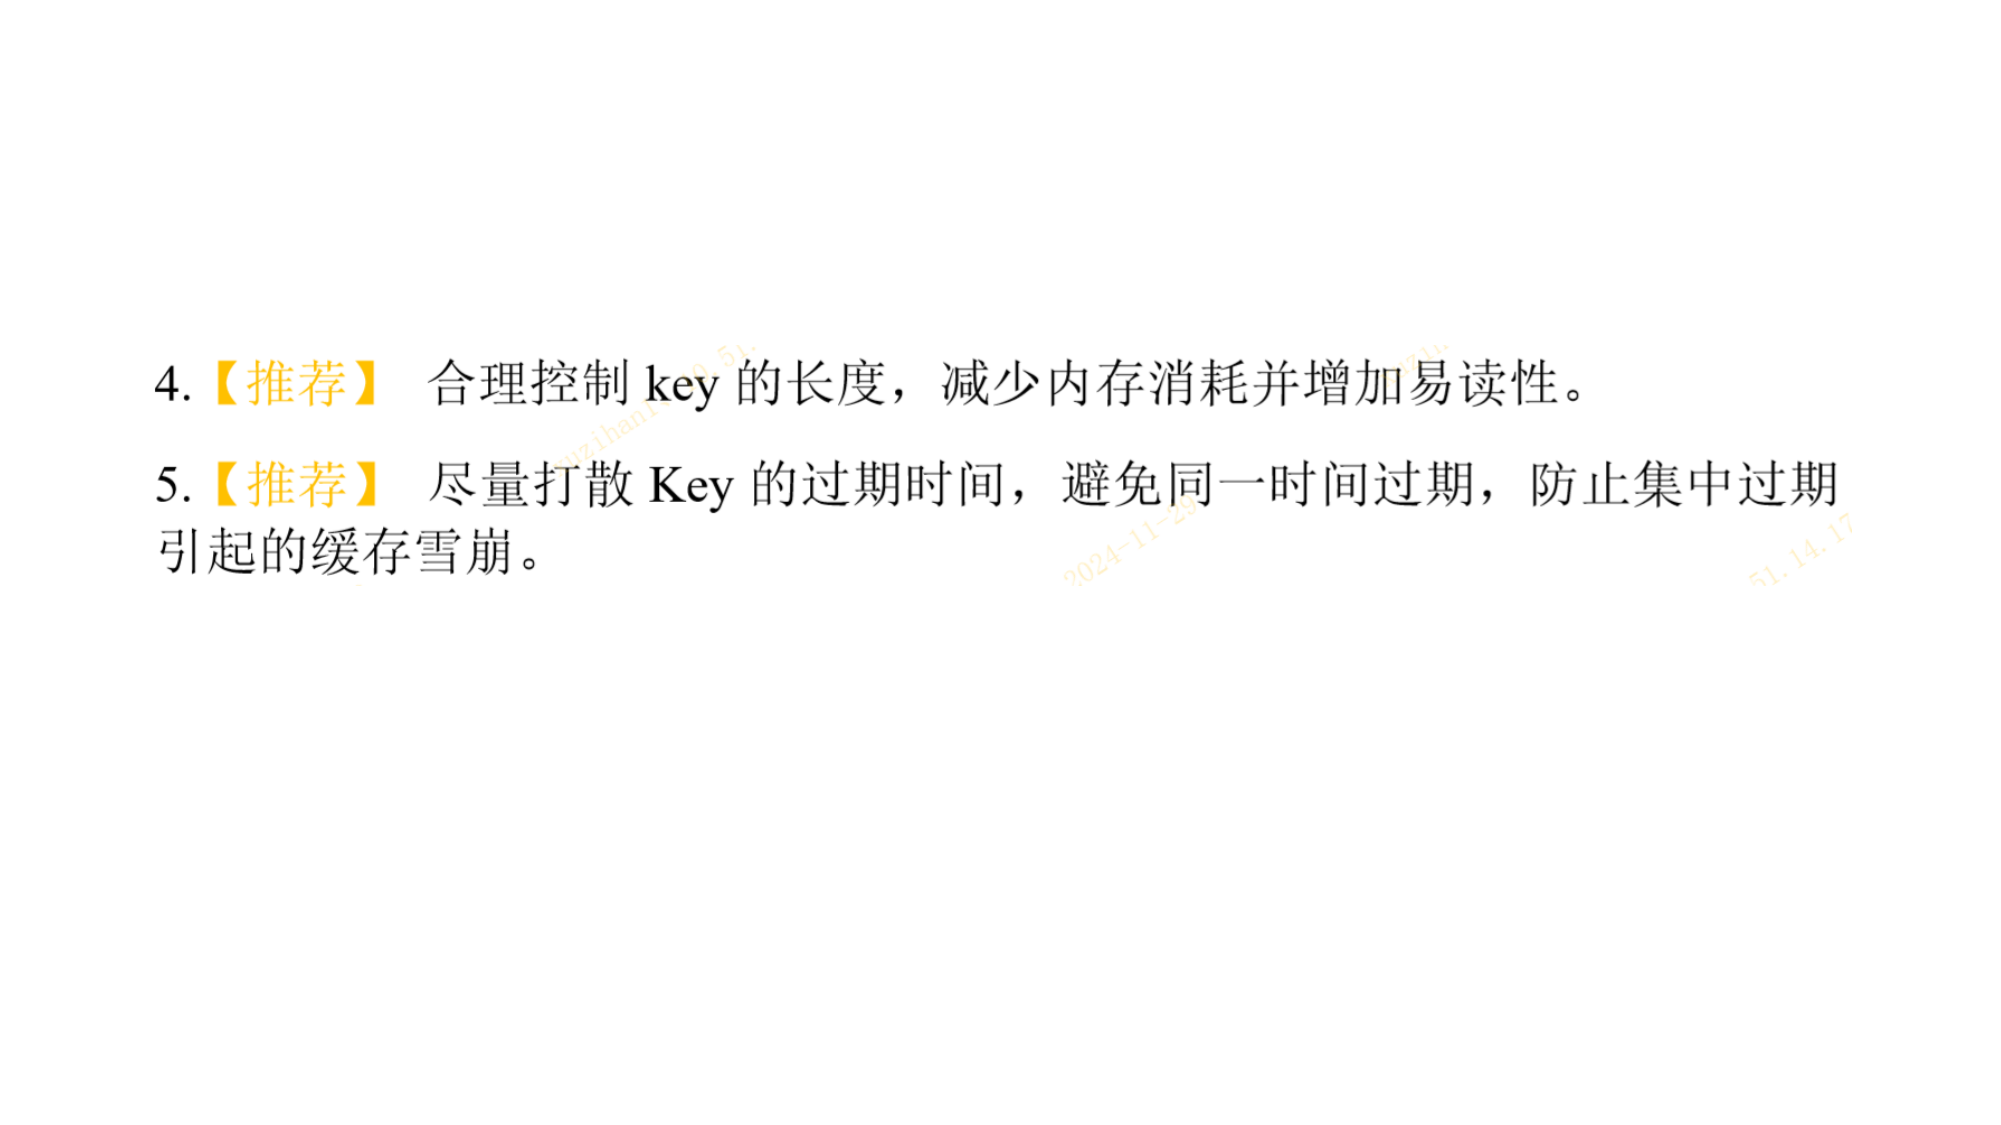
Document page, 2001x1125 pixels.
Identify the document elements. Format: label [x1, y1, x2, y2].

list [126, 345, 1852, 586]
